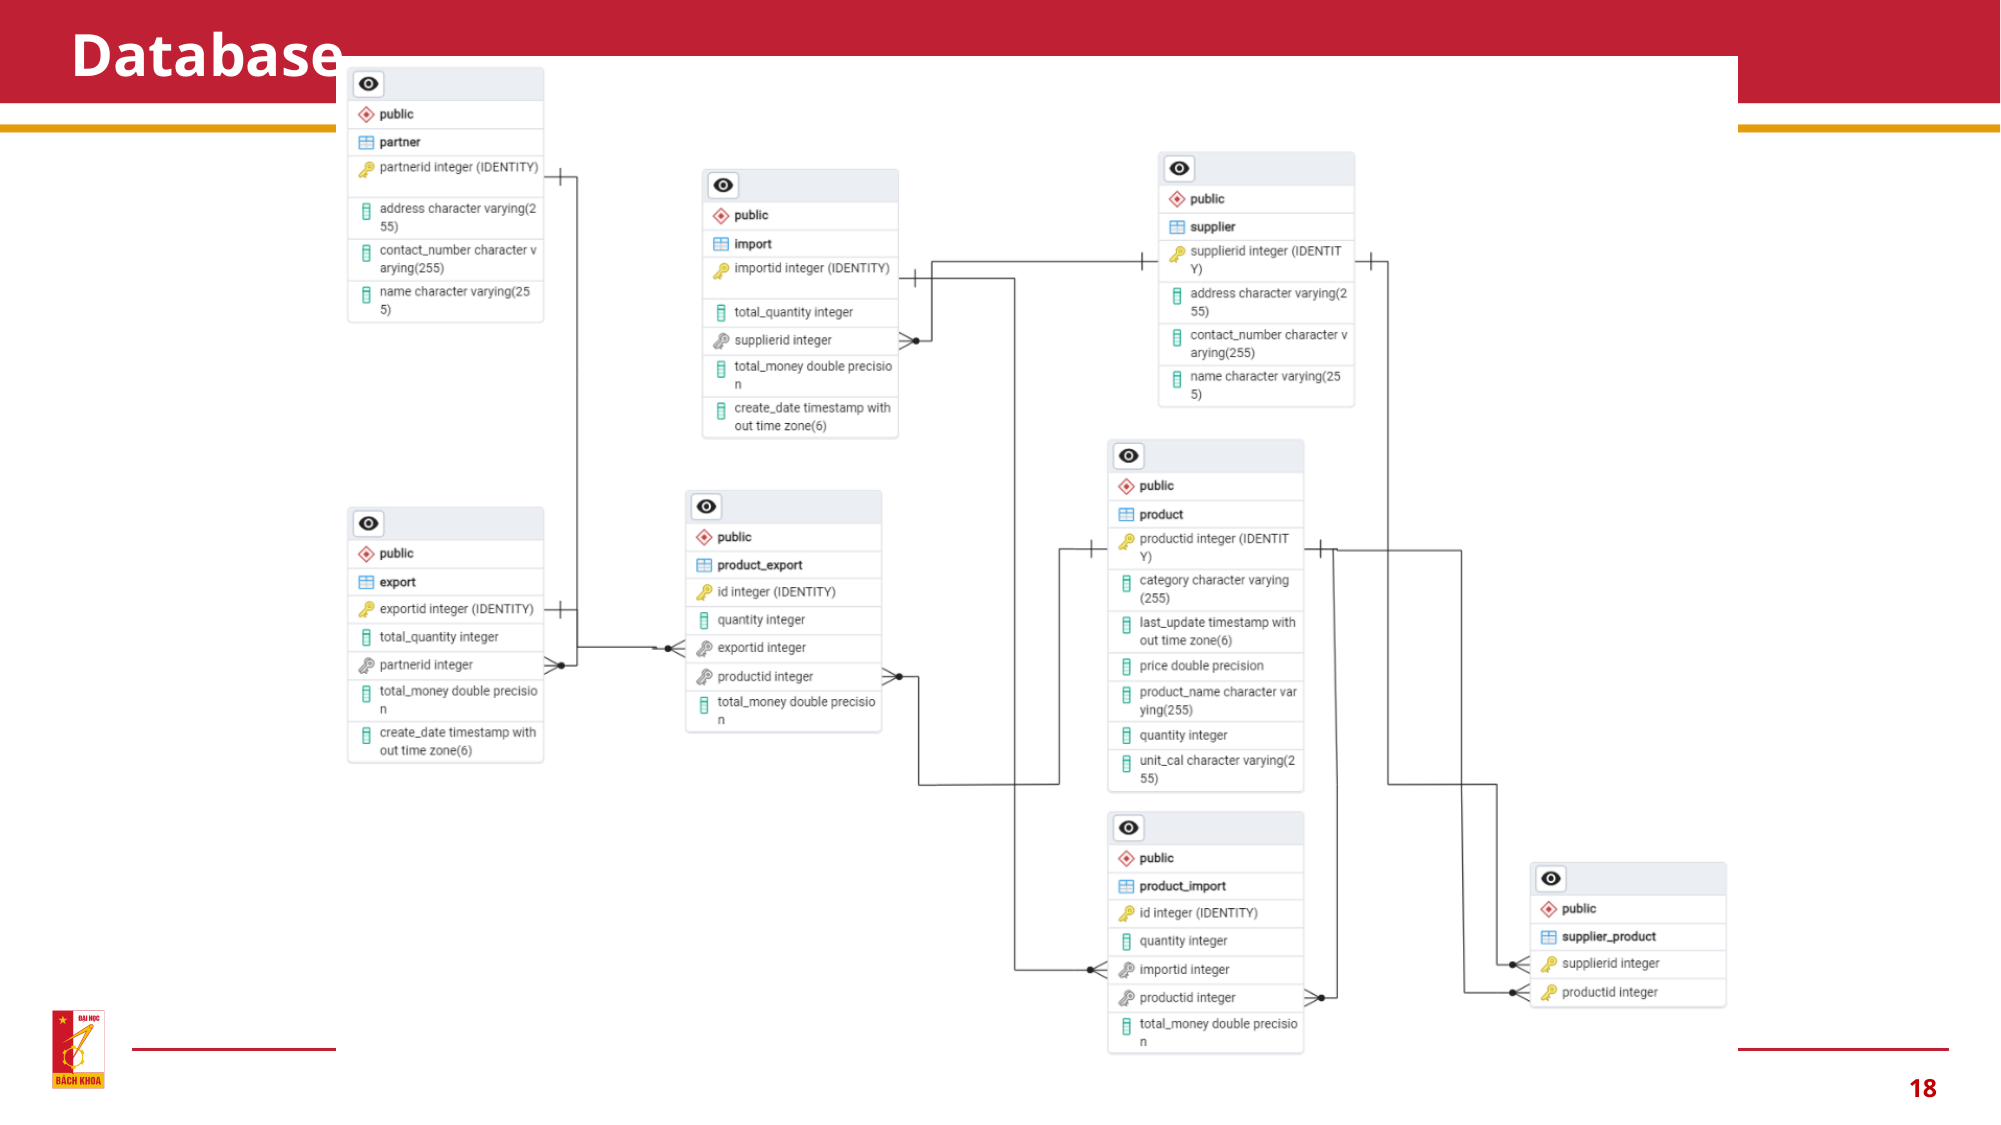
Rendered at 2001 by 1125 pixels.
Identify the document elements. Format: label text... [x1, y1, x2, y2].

title Database [55, 18, 1945, 90]
picture [0, 0, 2001, 1125]
slide_number 18 [1502, 1065, 1953, 1125]
